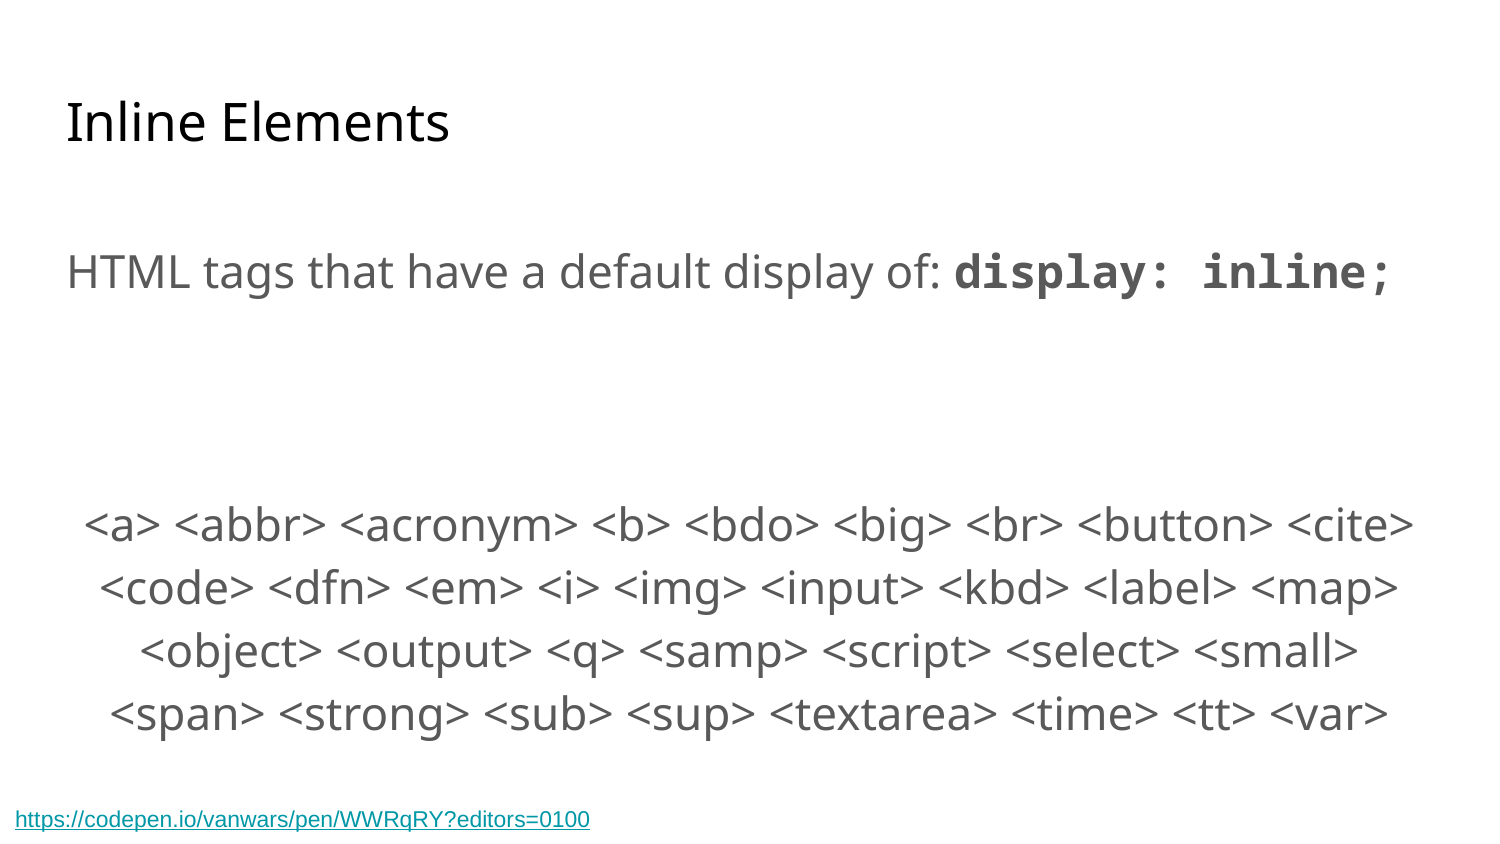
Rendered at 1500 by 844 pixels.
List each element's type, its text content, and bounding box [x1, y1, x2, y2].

title Inline Elements [51, 72, 1449, 167]
text_box https://codepen.io/vanwars/pen/WWRqRY?editors=0100 [0, 790, 729, 844]
list HTML tags that have a default display of: display: inline; <a> <abbr> <acronym> <b> <bdo> <big> <br> <button> <cite> <code> <dfn> <em> <i> <img> <input> <kbd> <label> <map> <object> <output> <q> <samp> <script> <select> <small> <span> <strong> <sub> <sup> <textarea> <time> <tt> <var> [51, 189, 1449, 786]
